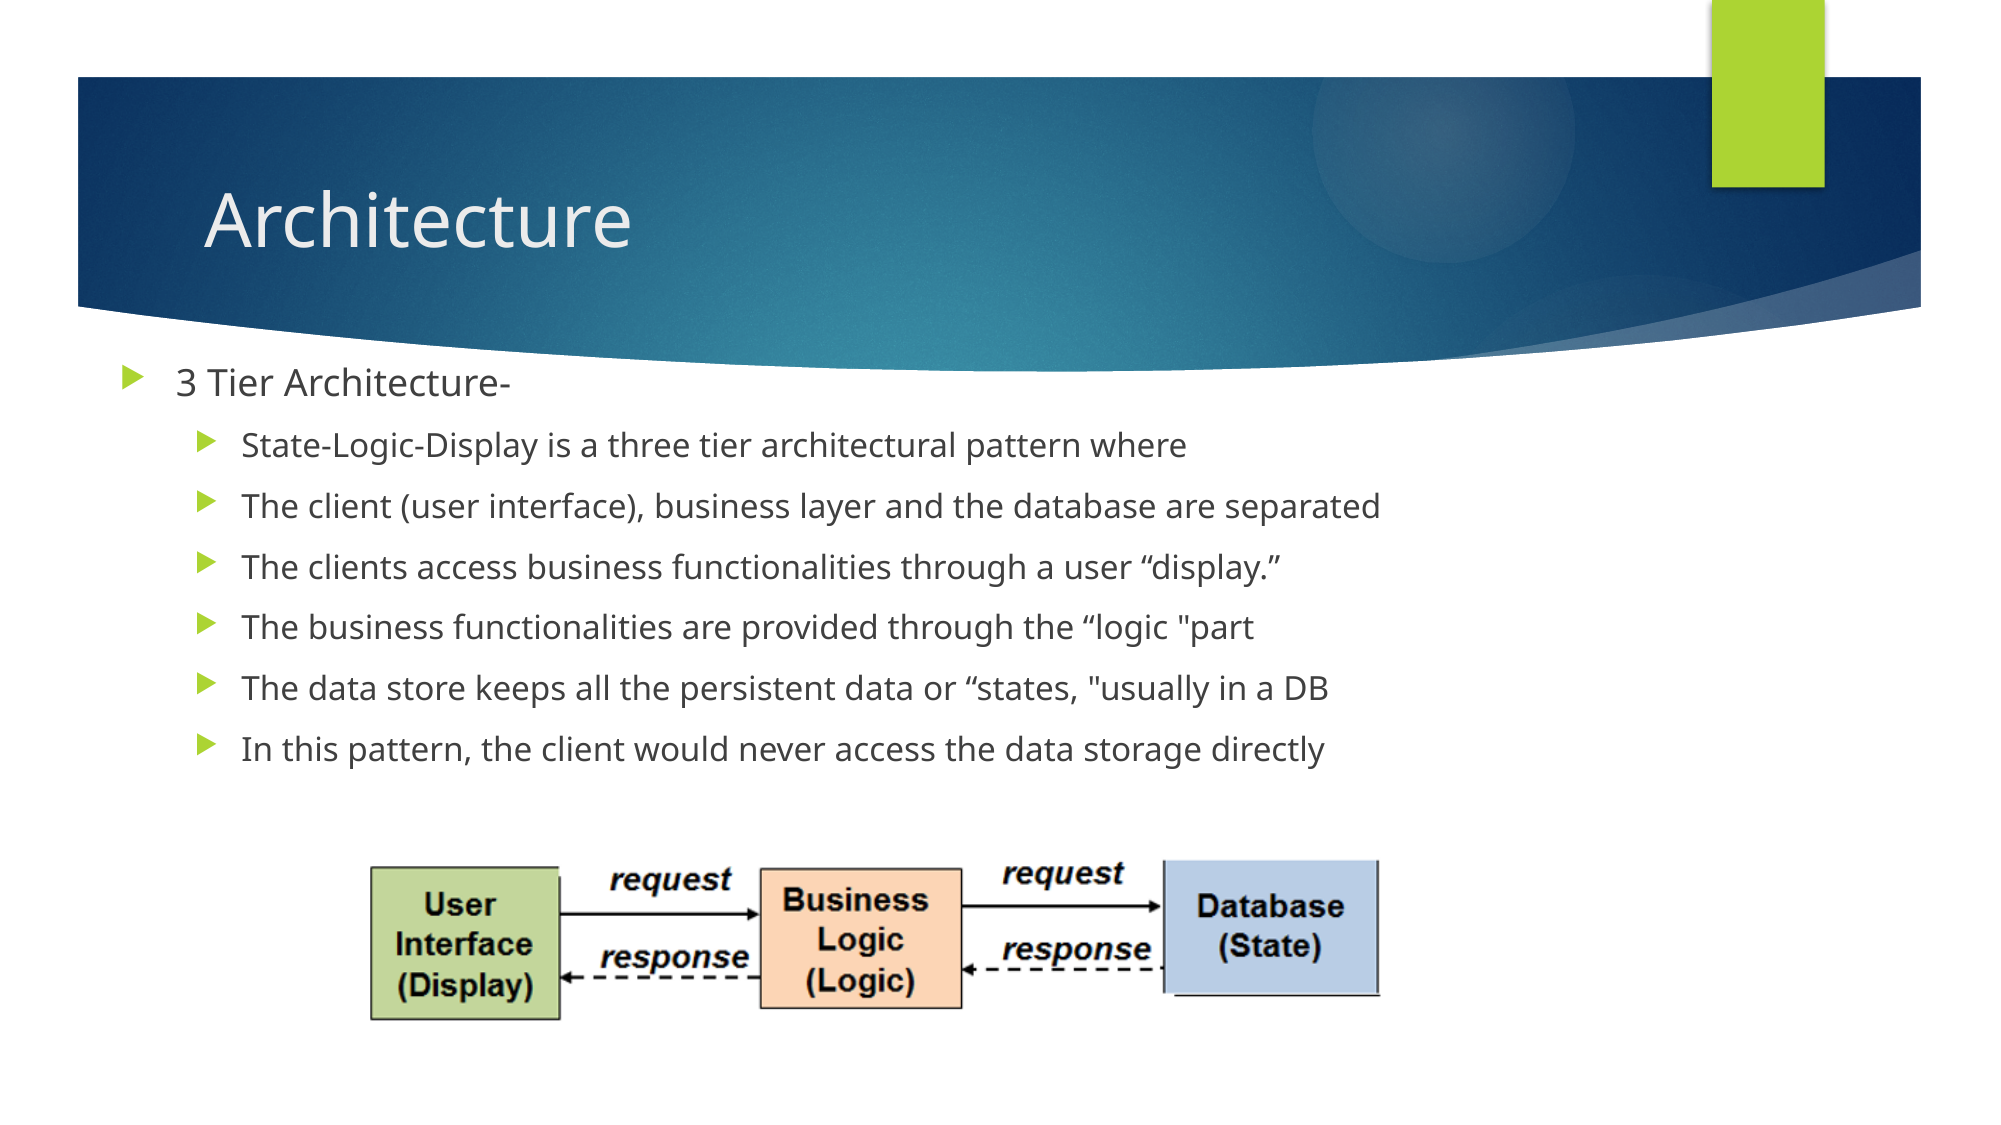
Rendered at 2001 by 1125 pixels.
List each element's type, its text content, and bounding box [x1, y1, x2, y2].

picture [311, 833, 1429, 1041]
title Architecture [189, 159, 1627, 276]
list 3 Tier Architecture- State-Logic-Display is a three tier architectural pattern where The client (user interface), business layer and the database are separated The clients access business functionalities through a user “display.” The business functionalities are provided through the “logic "part The data store keeps all the persistent data or “states, "usually in a DB In this pattern, the client would never access the data storage directly [104, 351, 1673, 1008]
